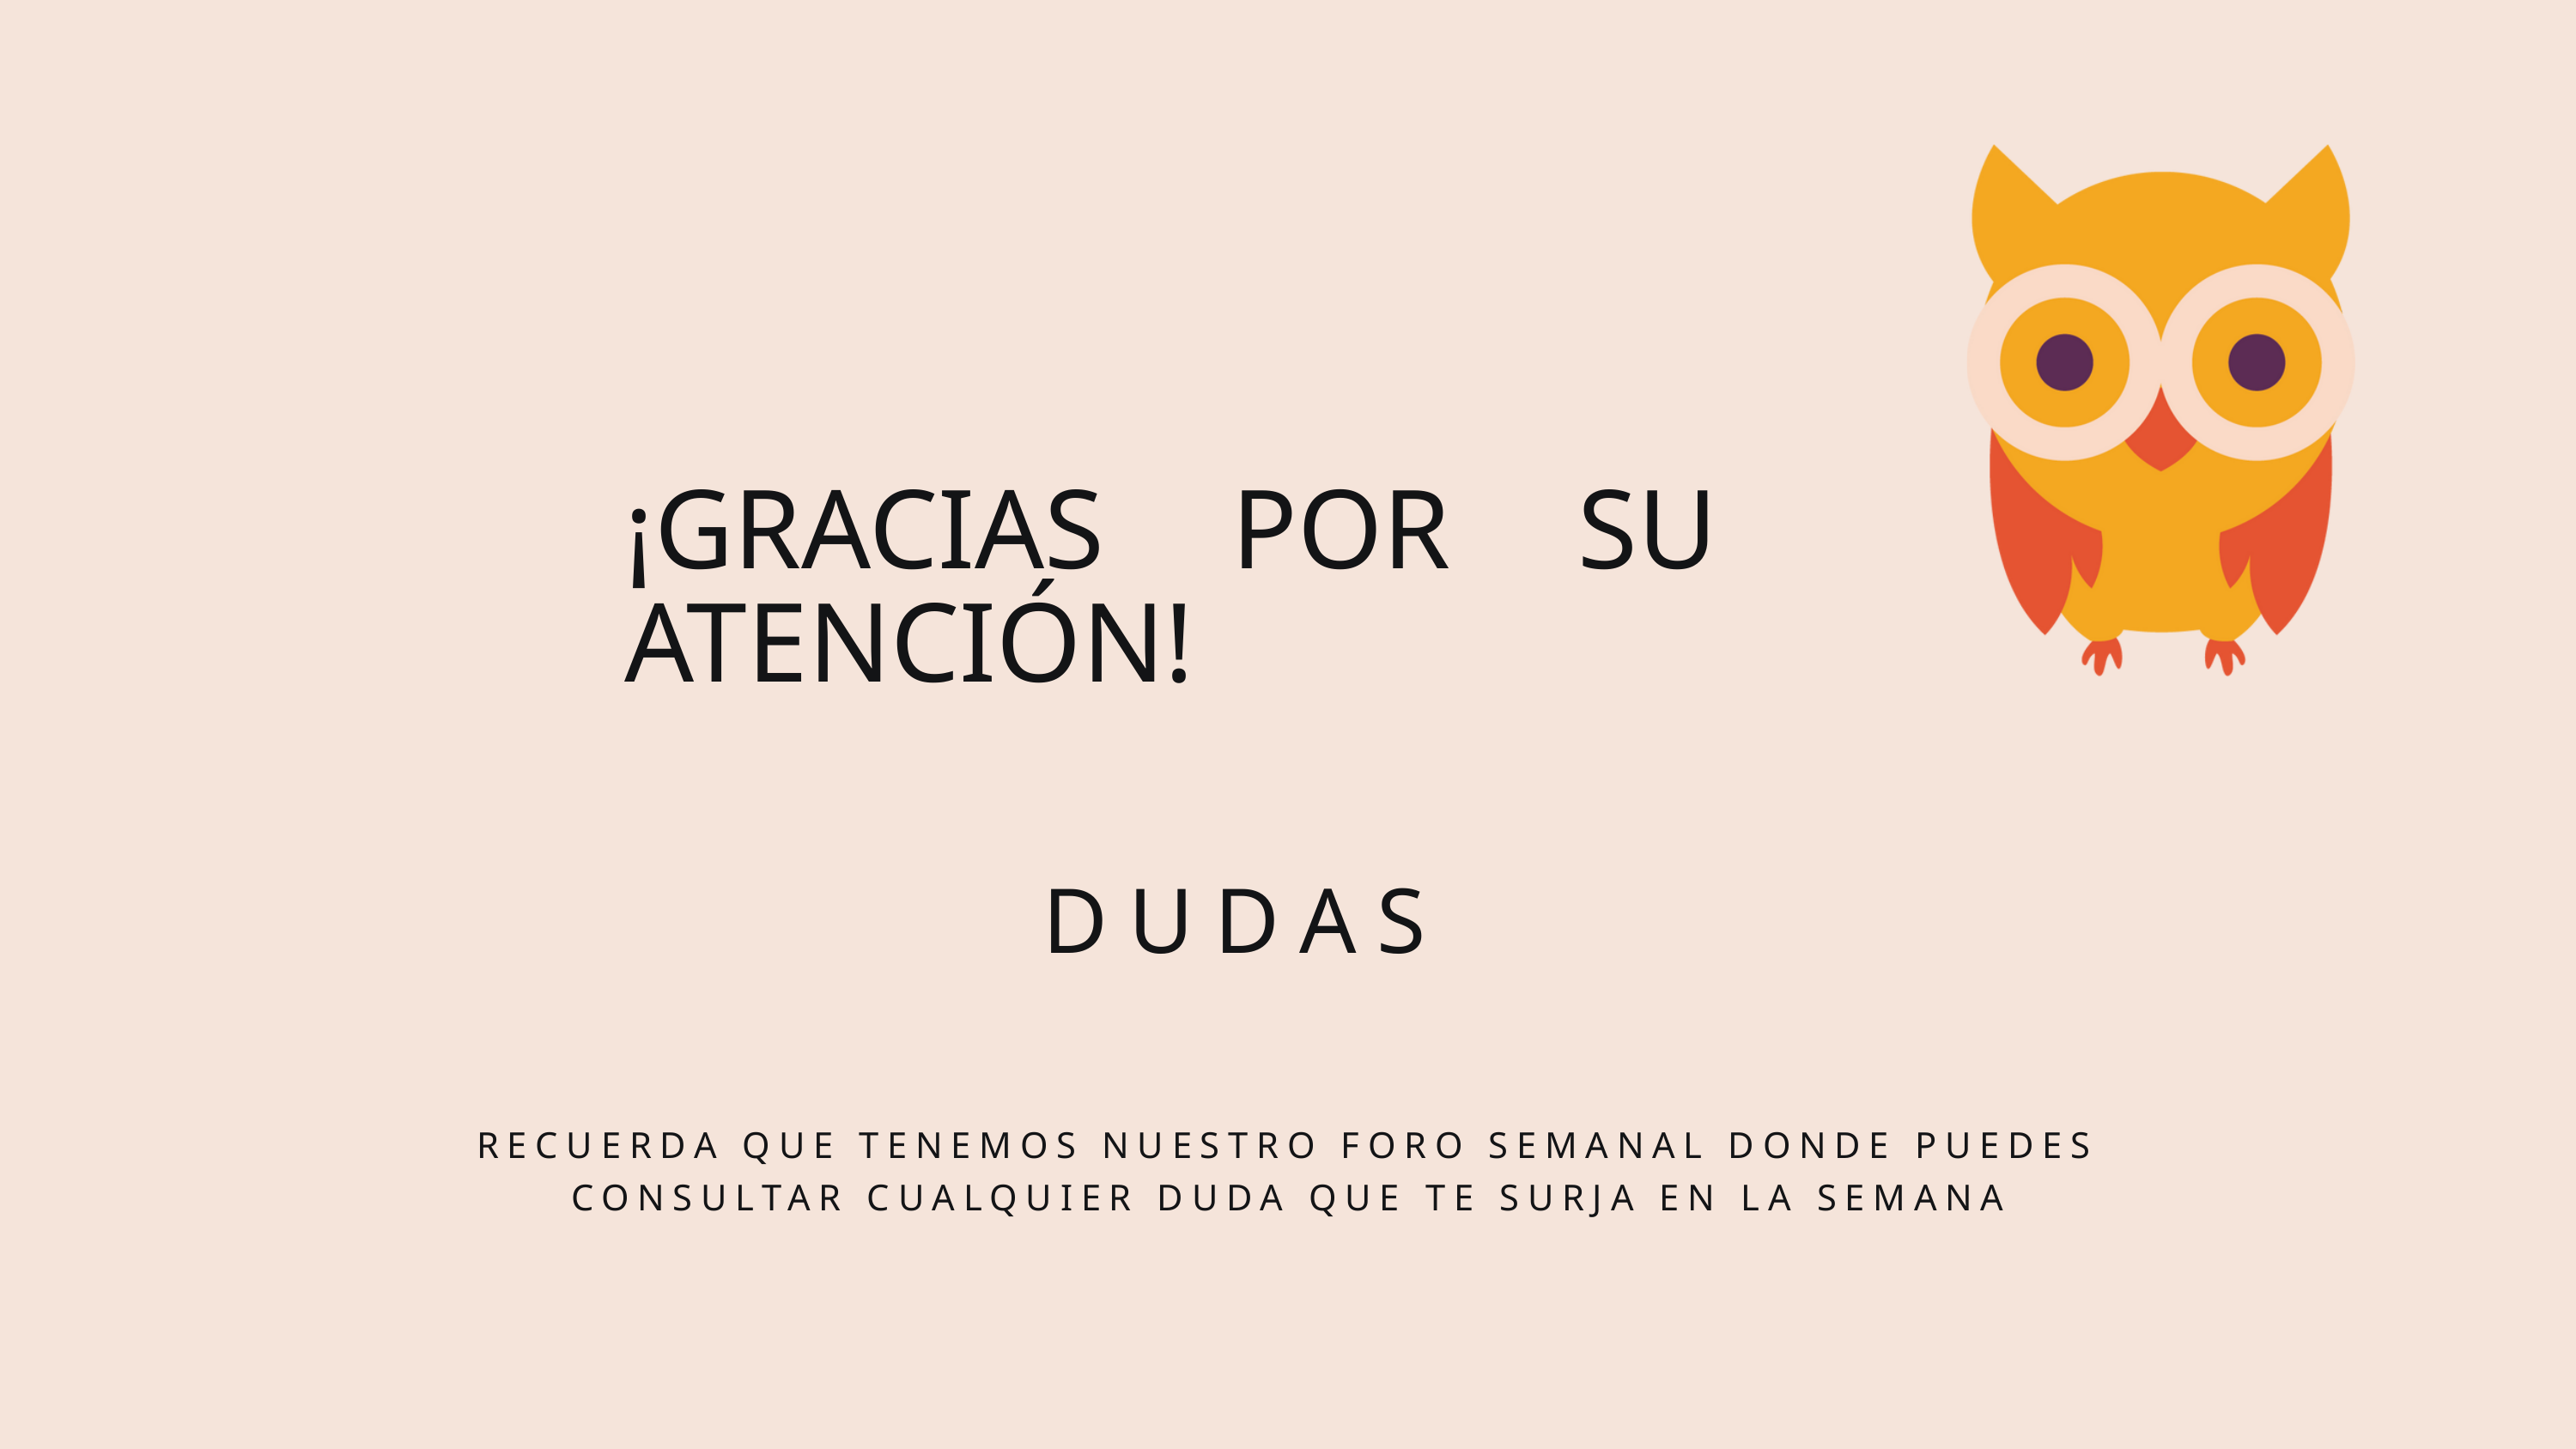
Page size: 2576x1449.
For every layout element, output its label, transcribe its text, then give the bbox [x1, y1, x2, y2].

text_box ¡GRACIAS POR SU ATENCIÓN! [624, 476, 1845, 818]
text_box [1966, 144, 2355, 676]
text_box RECUERDA QUE TENEMOS NUESTRO FORO SEMANAL DONDE PUEDES CONSULTAR CUALQUIER DUDA QUE TE SURJA EN LA SEMANA [339, 1112, 2237, 1219]
text_box DUDAS [762, 839, 1708, 972]
